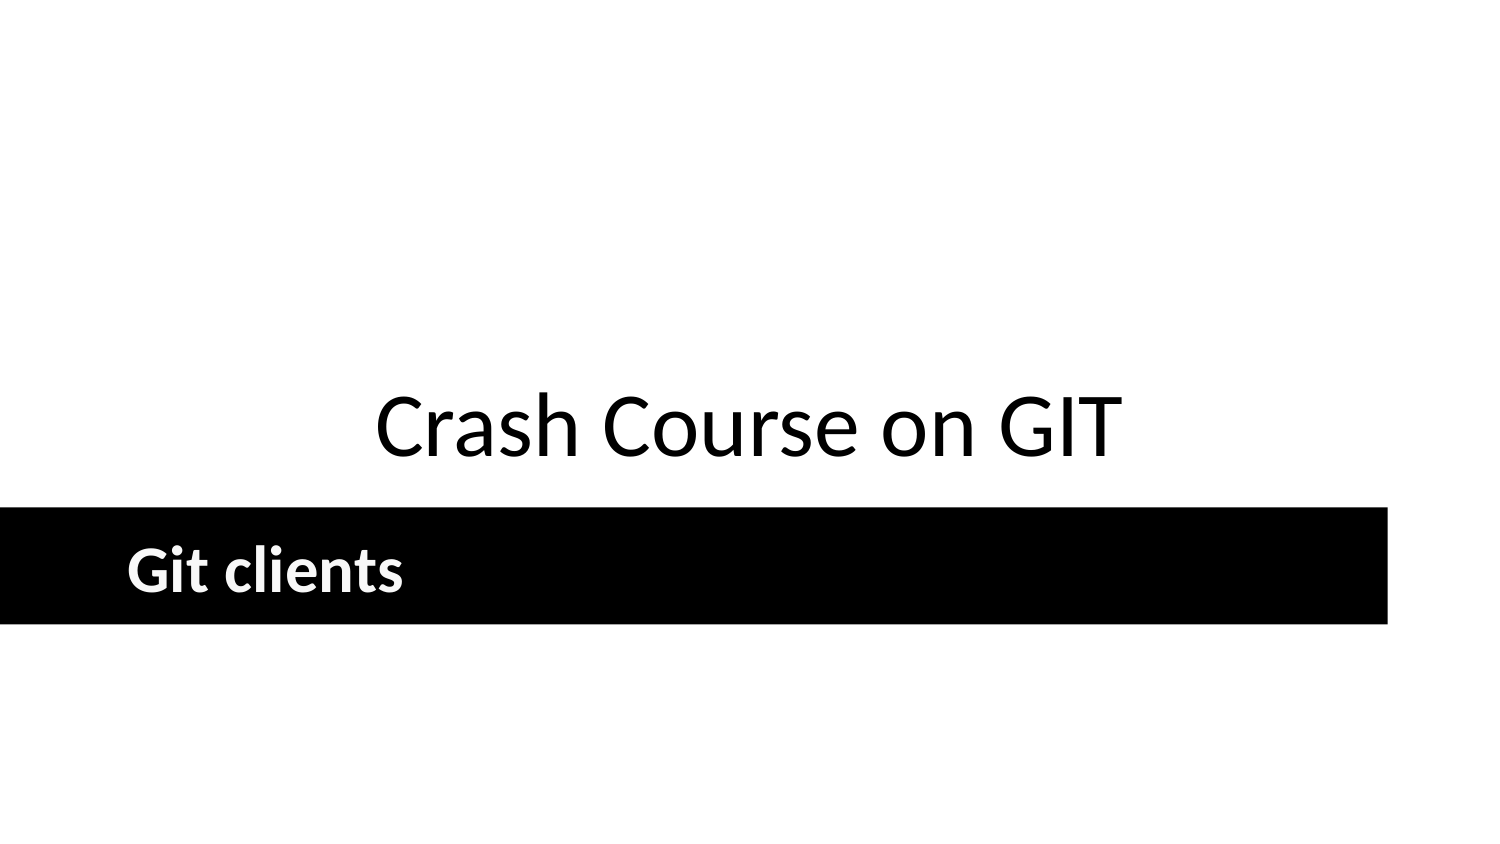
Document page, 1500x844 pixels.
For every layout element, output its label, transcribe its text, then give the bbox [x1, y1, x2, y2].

title Crash Course on GIT [112, 213, 1388, 490]
subtitle Git clients [112, 507, 1388, 625]
